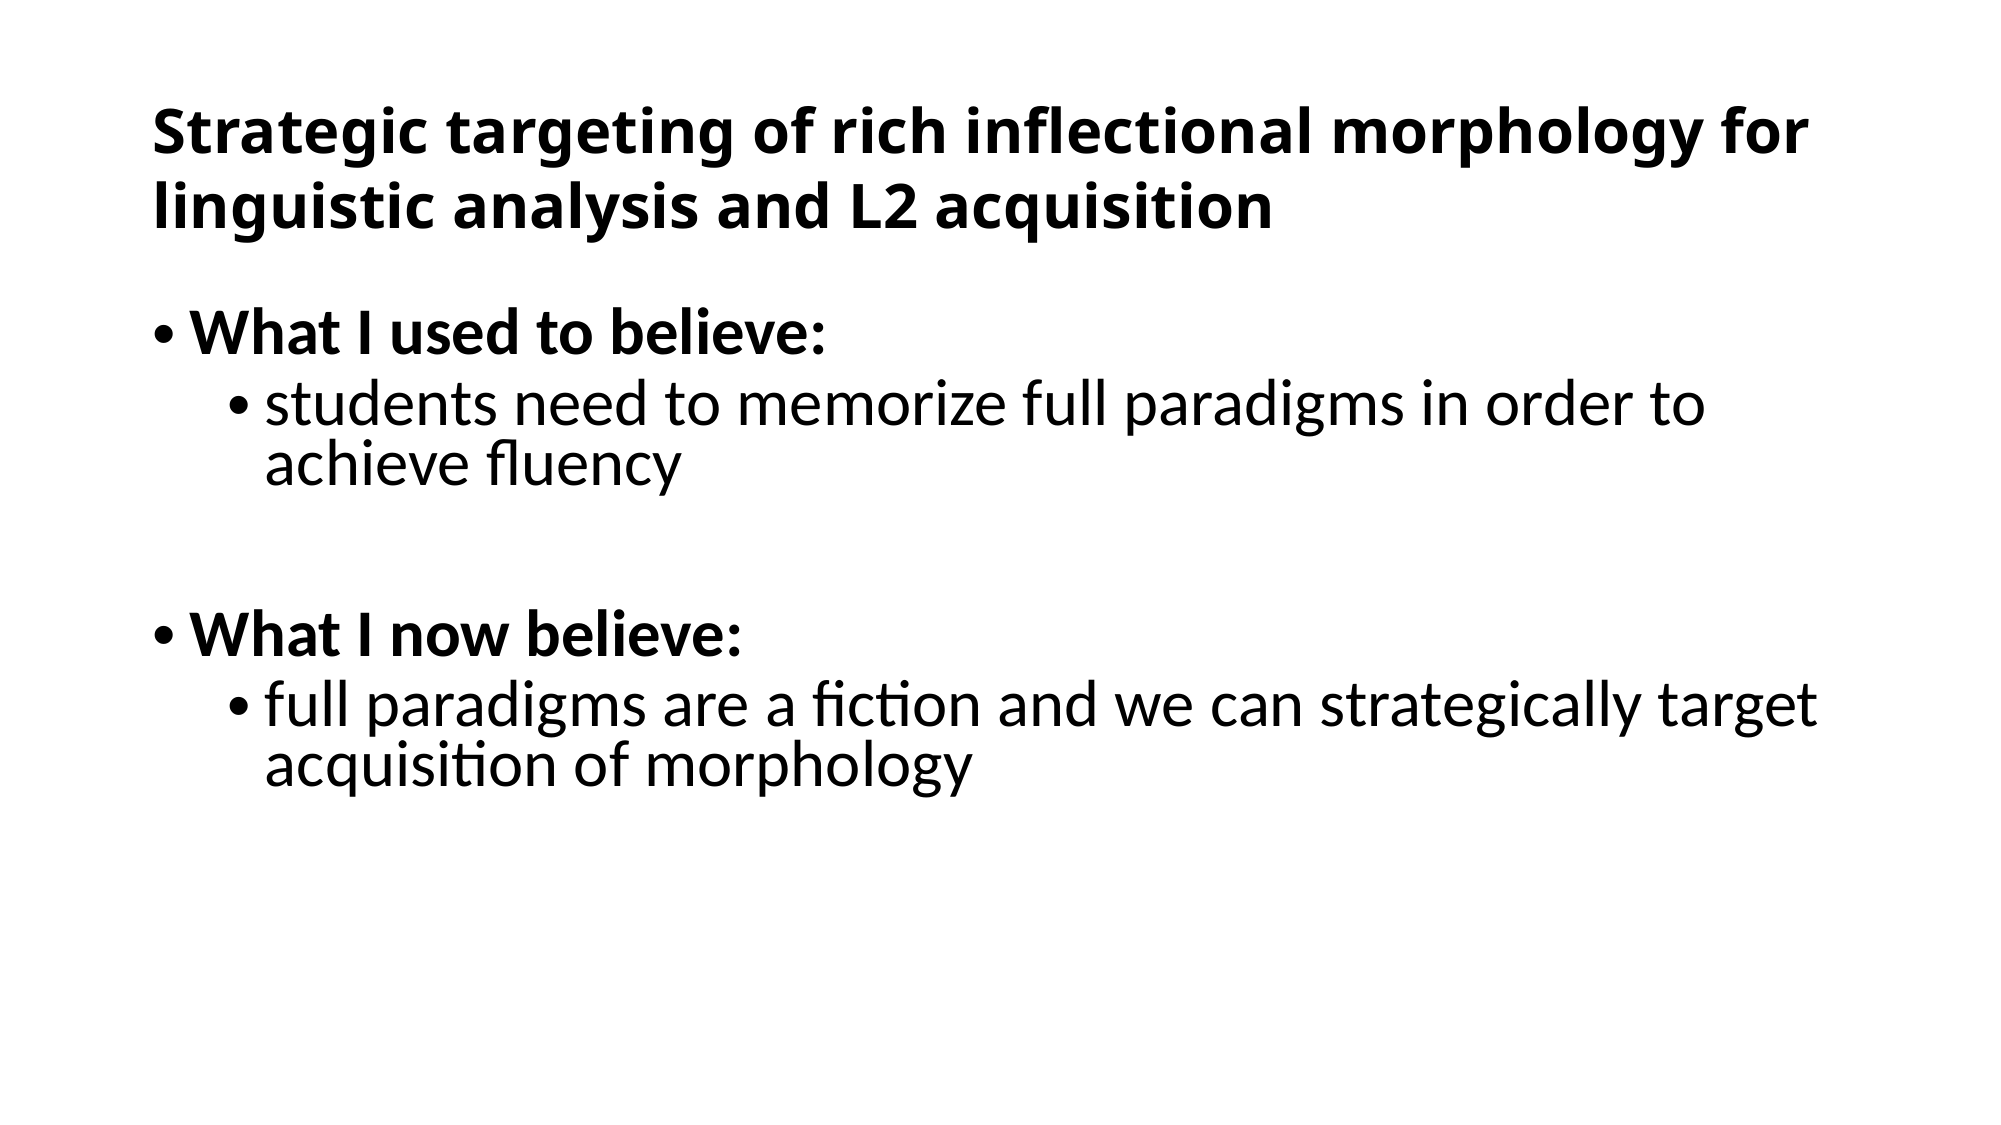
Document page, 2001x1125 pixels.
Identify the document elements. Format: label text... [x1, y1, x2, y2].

list What I used to believe: students need to memorize full paradigms in order to achieve fluency What I now believe: full paradigms are a fiction and we can strategically target acquisition of morphology [137, 299, 1863, 1014]
title Strategic targeting of rich inflectional morphology for linguistic analysis and L2 acquisition [137, 59, 1863, 278]
